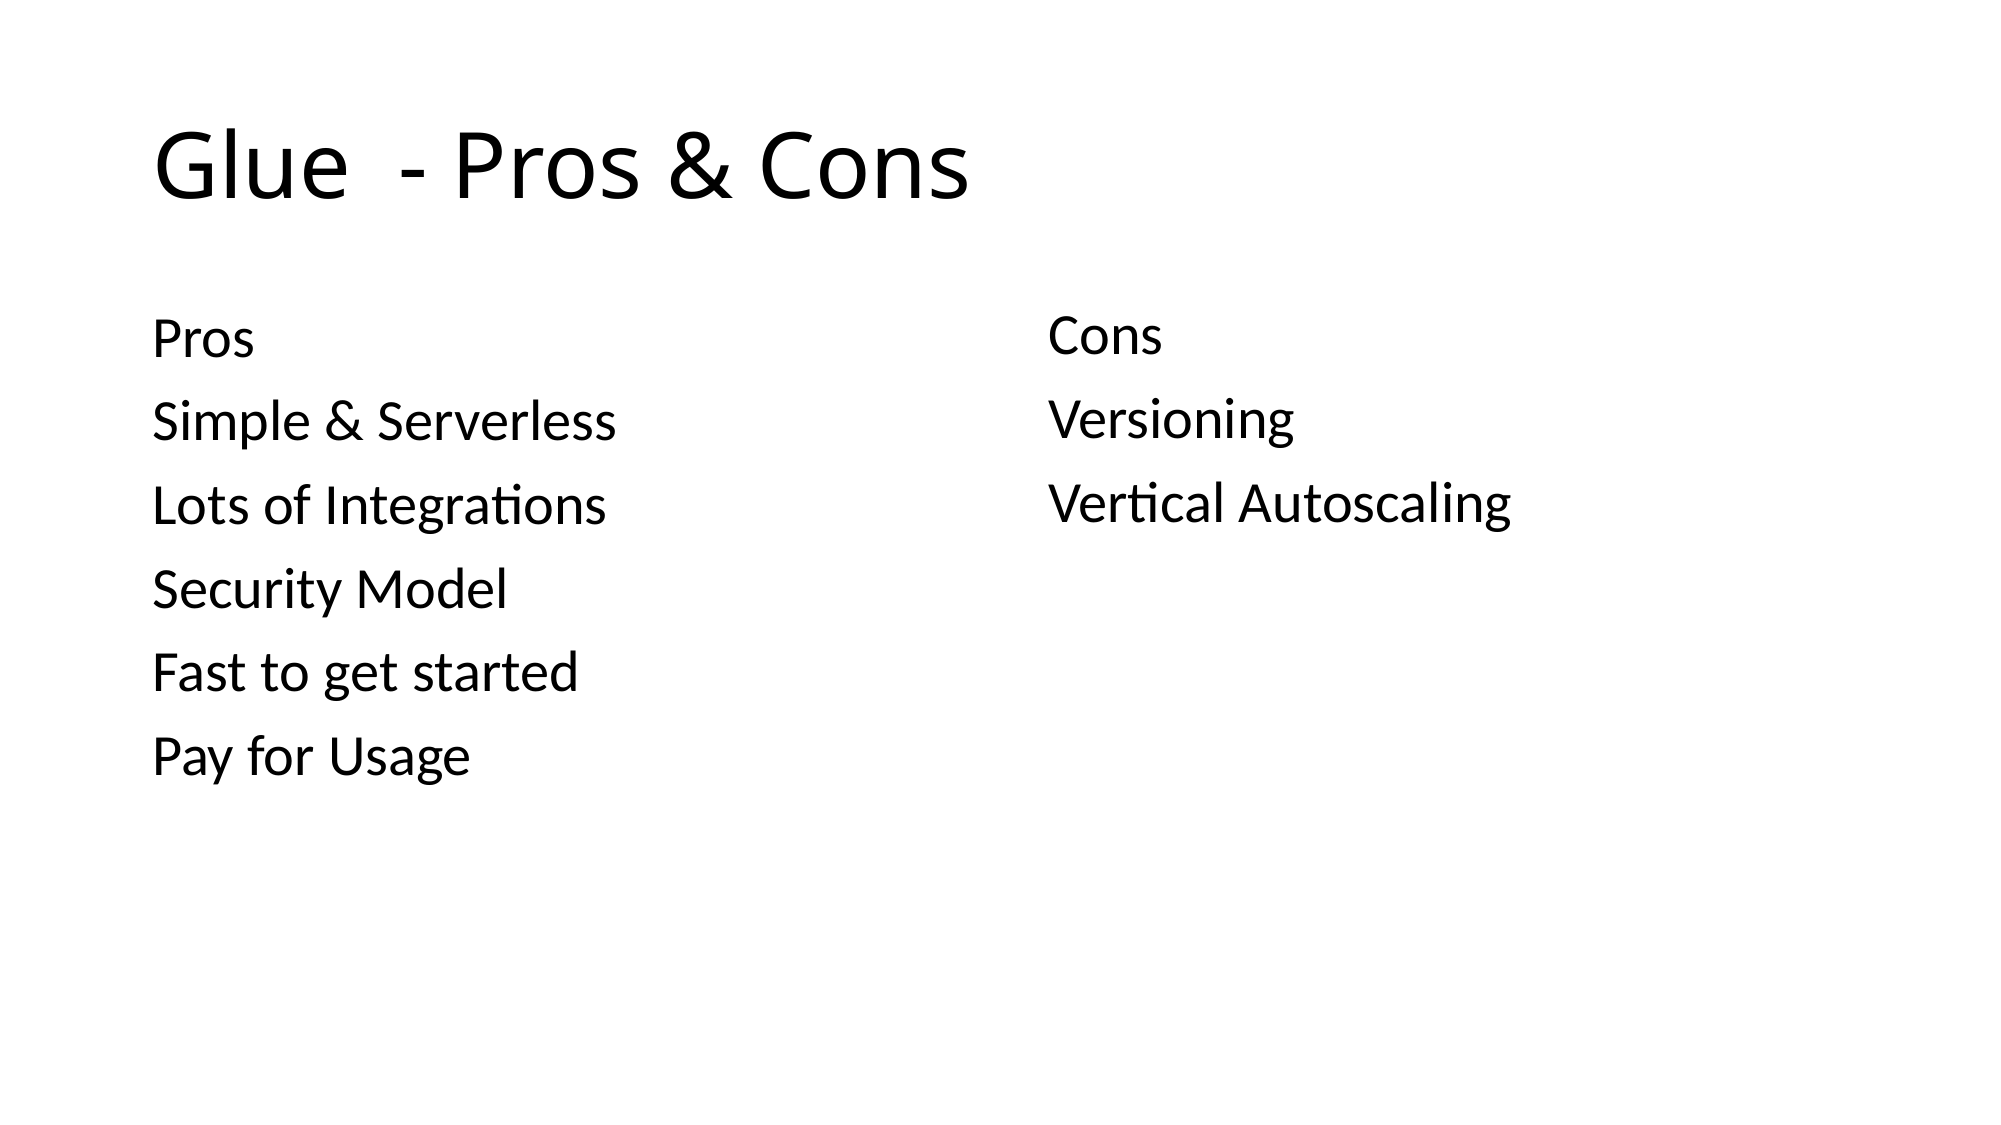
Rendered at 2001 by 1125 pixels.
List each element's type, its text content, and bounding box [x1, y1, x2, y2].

text_box Cons Versioning Vertical Autoscaling [1033, 296, 1834, 1011]
list Pros Simple & Serverless Lots of Integrations Security Model Fast to get started Pay for Usage [137, 299, 938, 1014]
title Glue - Pros & Cons [137, 59, 1863, 278]
